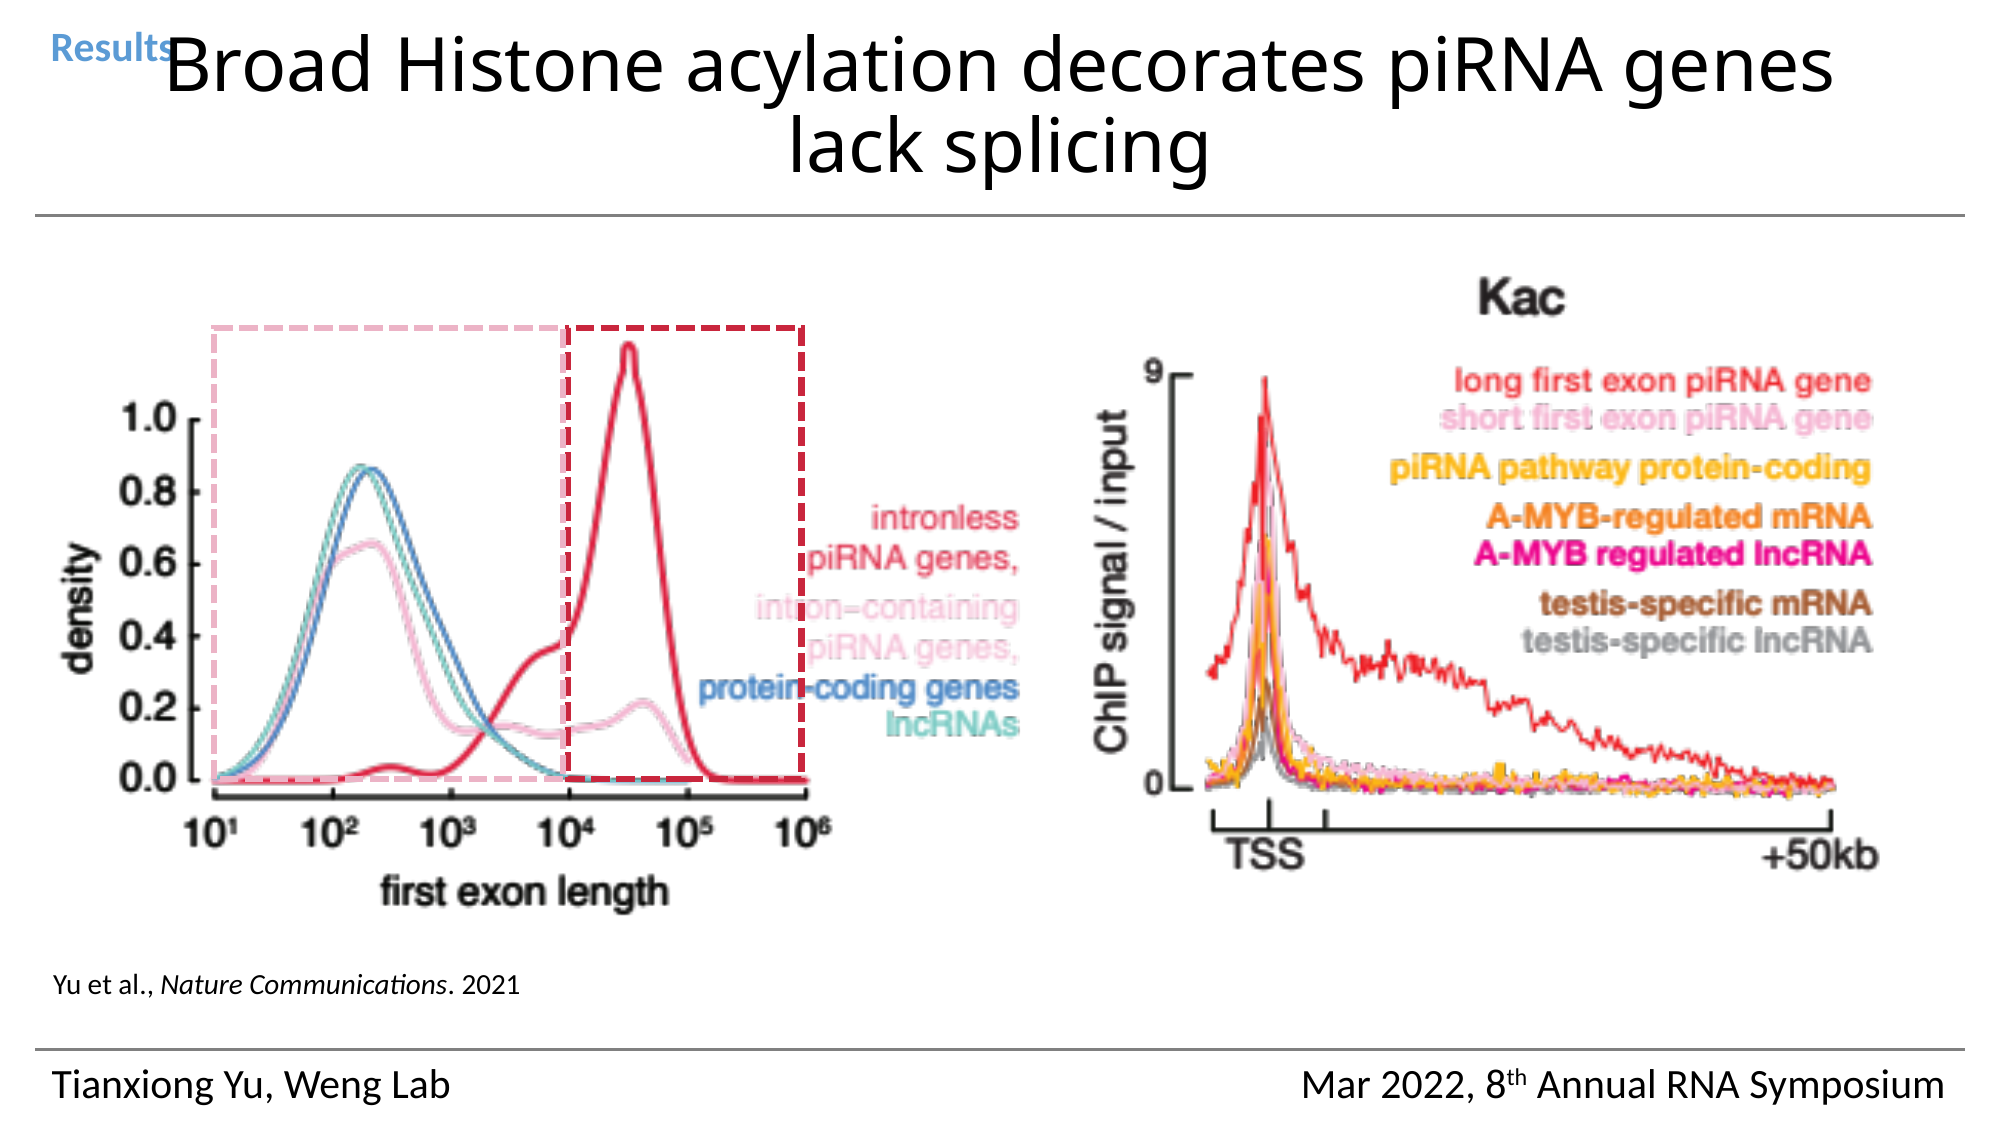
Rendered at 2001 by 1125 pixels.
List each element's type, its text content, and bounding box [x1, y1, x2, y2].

text_box Yu et al., Nature Communications. 2021 [38, 958, 536, 1008]
text_box Tianxiong Yu, Weng Lab [36, 1050, 467, 1114]
text_box Results [35, 11, 137, 77]
text_box Mar 2022, 8th Annual RNA Symposium [1285, 1050, 1961, 1114]
picture [35, 247, 1908, 937]
title Broad Histone acylation decorates piRNA genes lack splicing [137, 0, 1863, 215]
